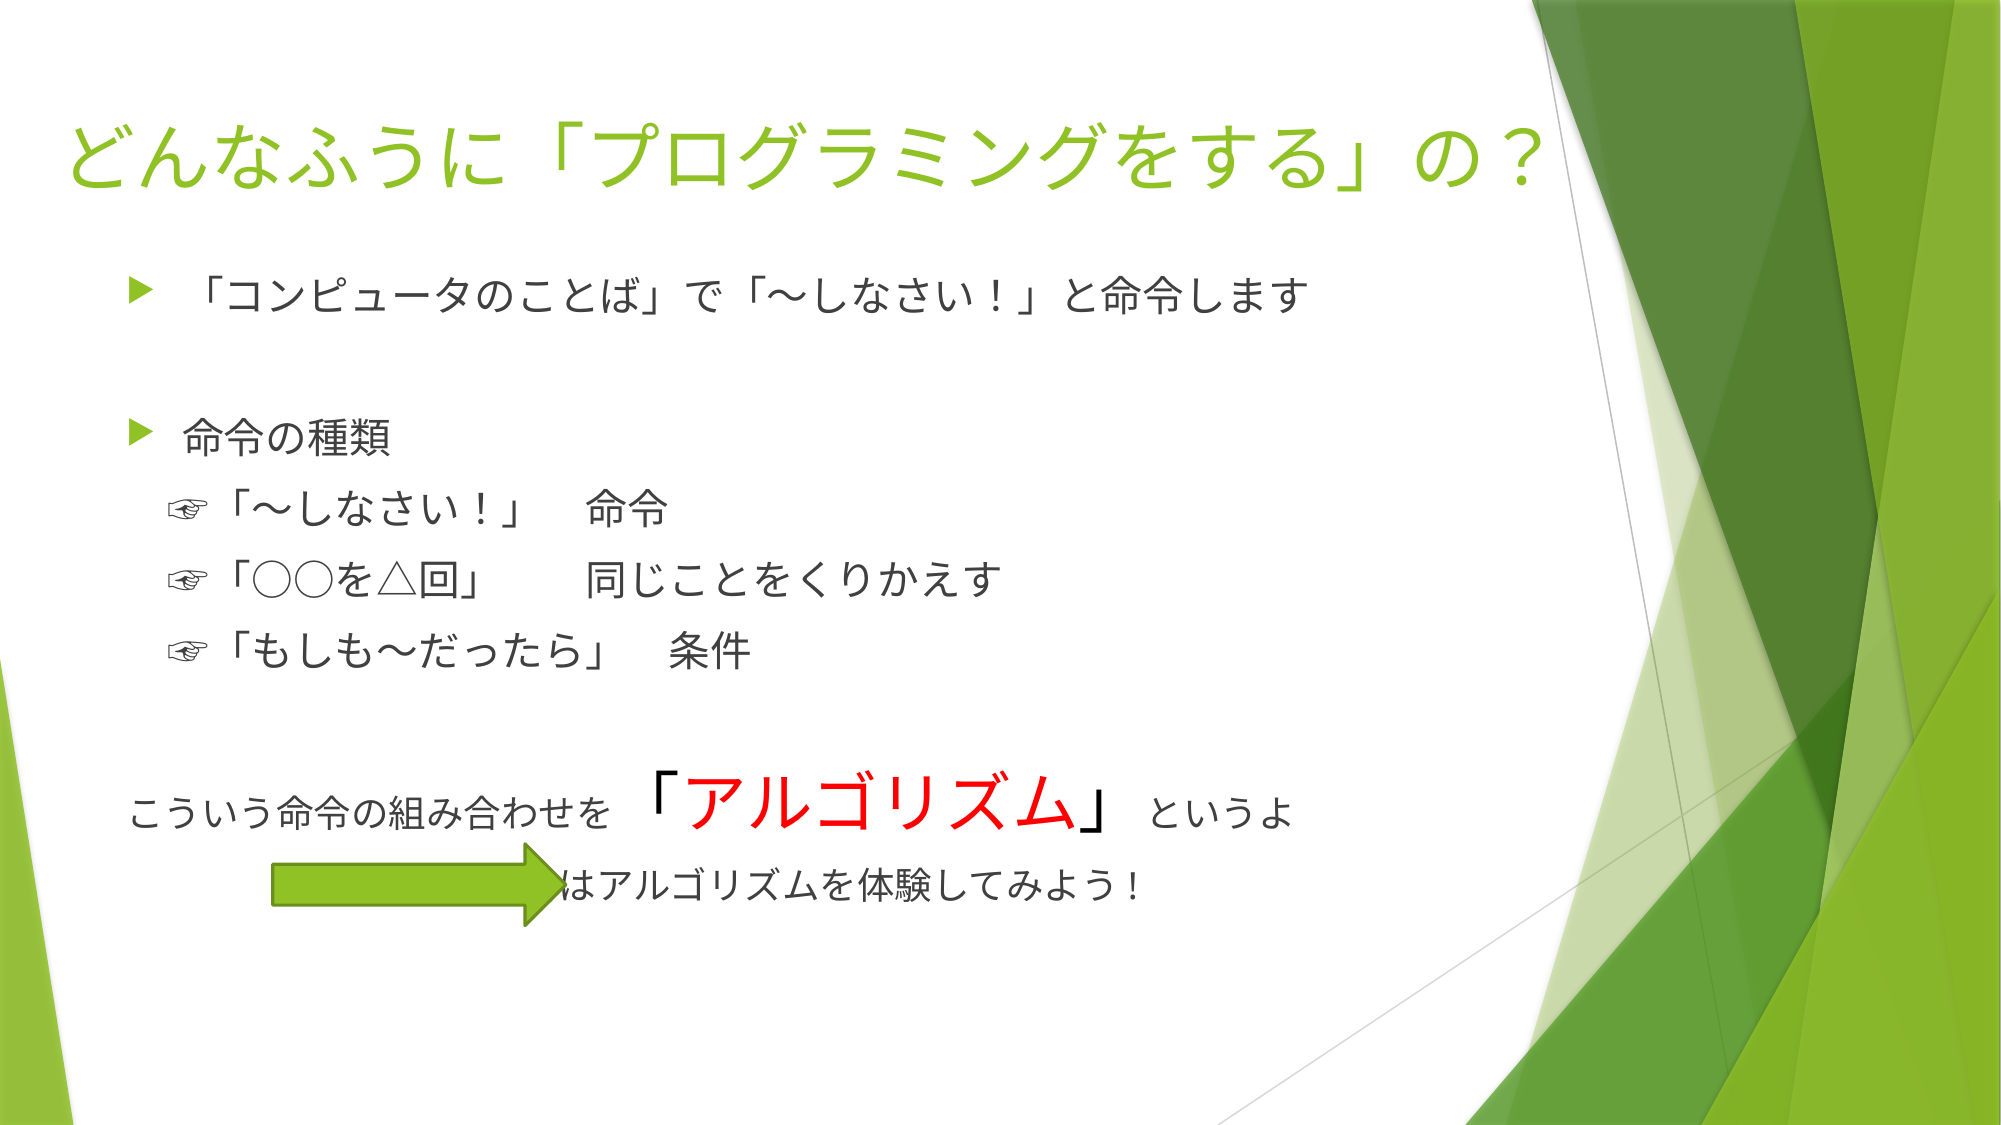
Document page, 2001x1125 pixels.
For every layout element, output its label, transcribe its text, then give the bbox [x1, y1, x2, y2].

text_box [271, 842, 568, 928]
list 「コンピュータのことば」で「～しなさい！」と命令します 命令の種類 ☞「～しなさい！」 命令 ☞「○○を△回」 同じことをくりかえす ☞「もしも～だったら」 条件 こういう命令の組み合わせを「アルゴリズム」というよ 今日はアルゴリズムを体験してみよう! [111, 262, 1522, 992]
title どんなふうに「プログラミングをする」の？ [45, 103, 1657, 320]
